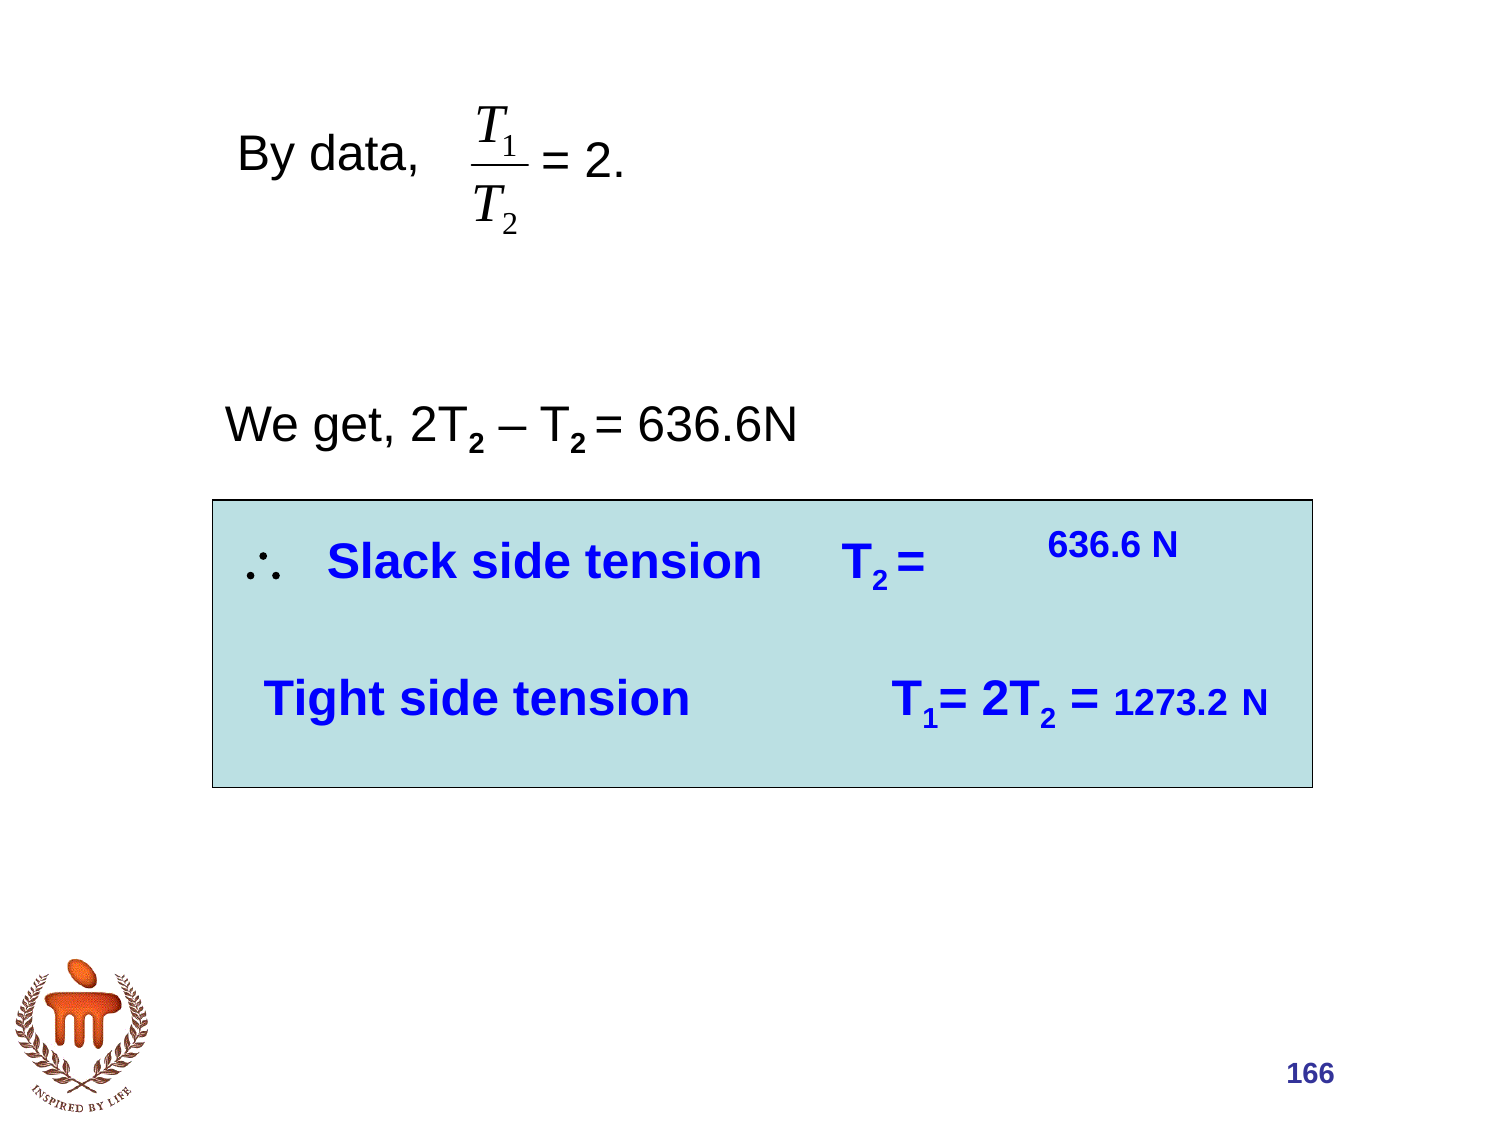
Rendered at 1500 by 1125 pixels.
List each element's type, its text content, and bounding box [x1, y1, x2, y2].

text_box  Slack side tension T2 = [226, 521, 941, 604]
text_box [462, 87, 670, 248]
picture [0, 952, 157, 1118]
text_box 636.6 N [1022, 512, 1194, 573]
text_box [212, 499, 1313, 788]
slide_number 166 [999, 1046, 1351, 1125]
text_box We get, 2T2 – T2 = 636.6N [210, 383, 814, 467]
text_box By data, [222, 112, 436, 188]
text_box Tight side tension T1= 2T2 = 1273.2 N [248, 658, 1284, 742]
